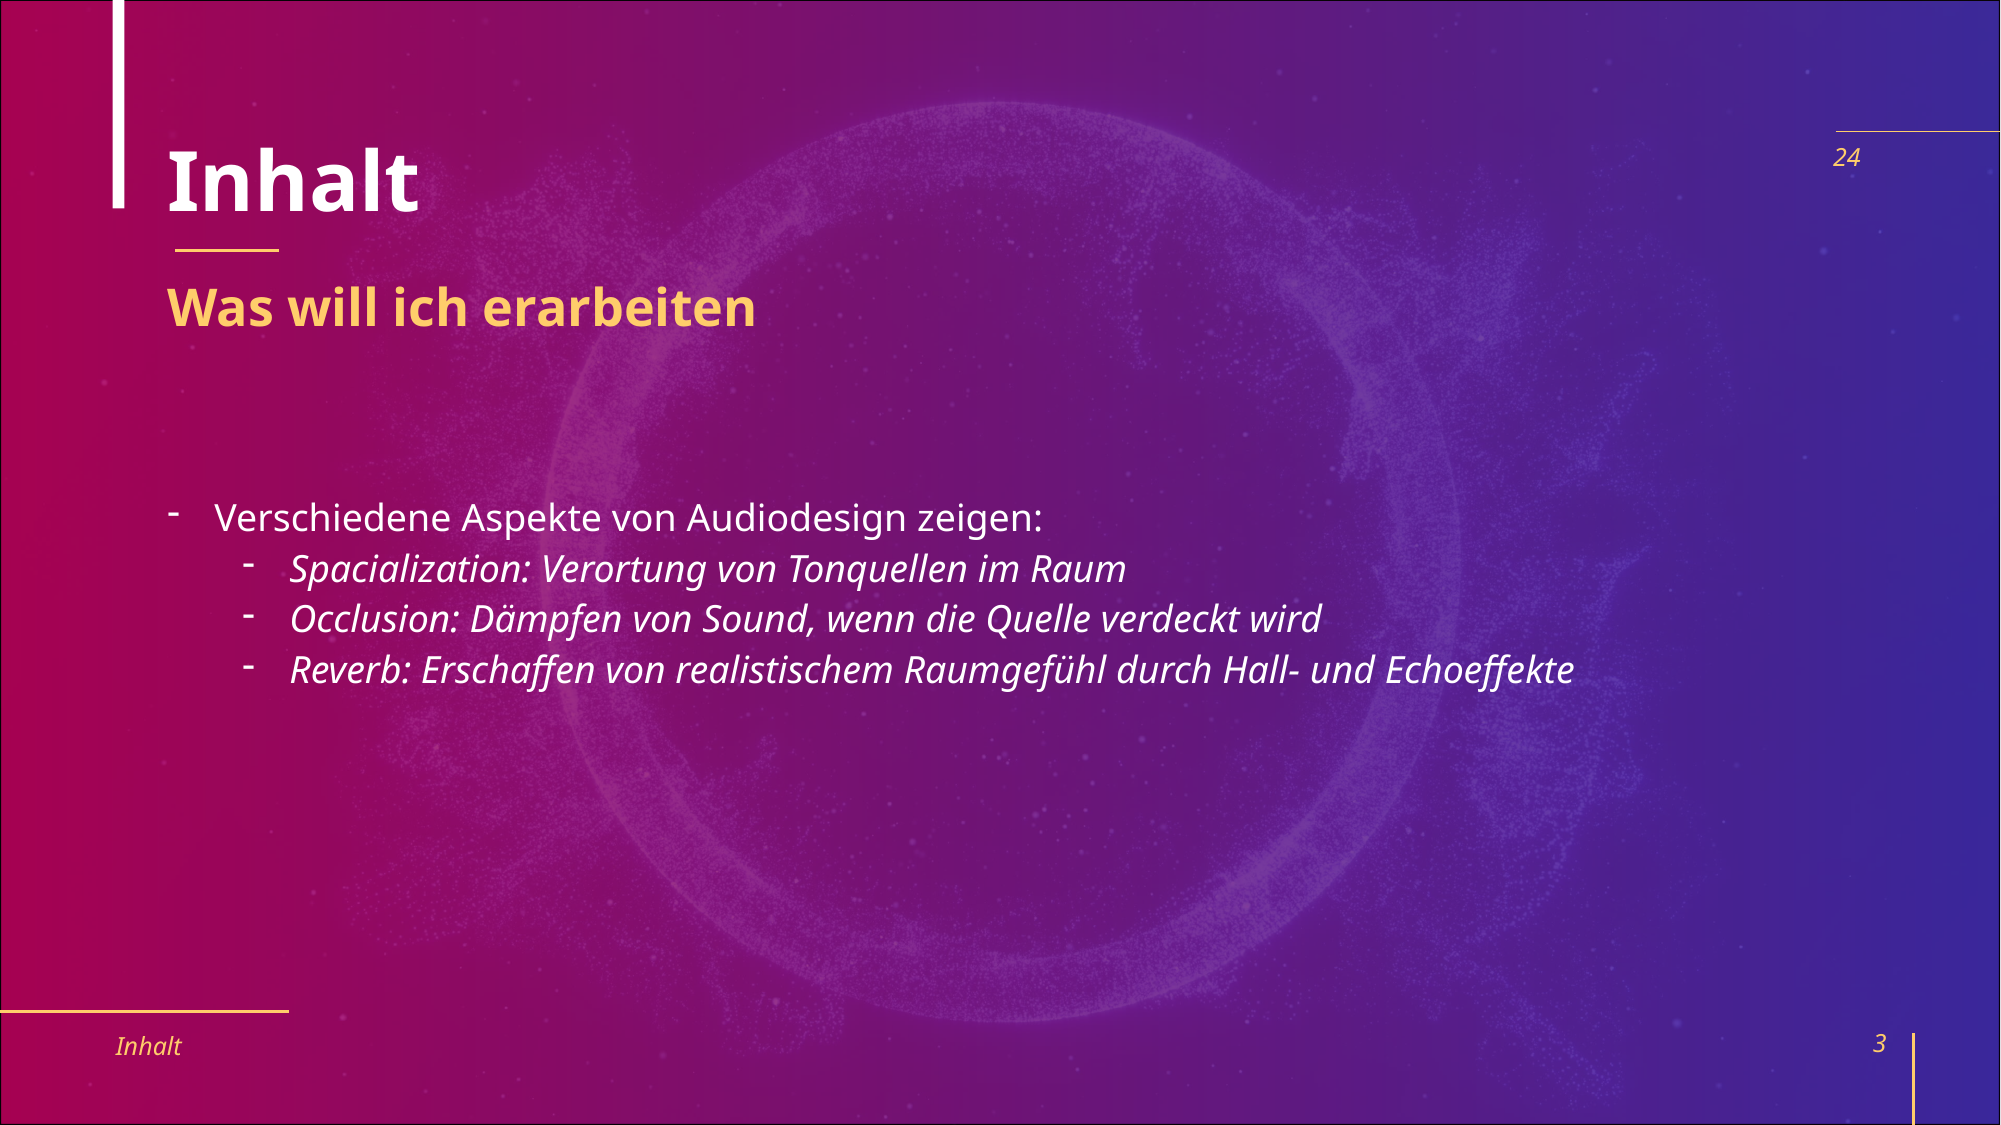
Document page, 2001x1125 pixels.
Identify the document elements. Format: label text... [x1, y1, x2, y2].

footer Inhalt [100, 1015, 636, 1075]
title Inhalt [152, 75, 1789, 273]
list Verschiedene Aspekte von Audiodesign zeigen: Spacialization: Verortung von Tonquellen im Raum Occlusion: Dämpfen von Sound, wenn die Quelle verdeckt wird Reverb: Erschaffen von realistischem Raumgefühl durch Hall- und Echoeffekte [152, 491, 1789, 890]
slide_number 3 [1451, 1015, 1902, 1075]
list 24 [1818, 137, 1919, 192]
subtitle Was will ich erarbeiten [152, 273, 1789, 388]
